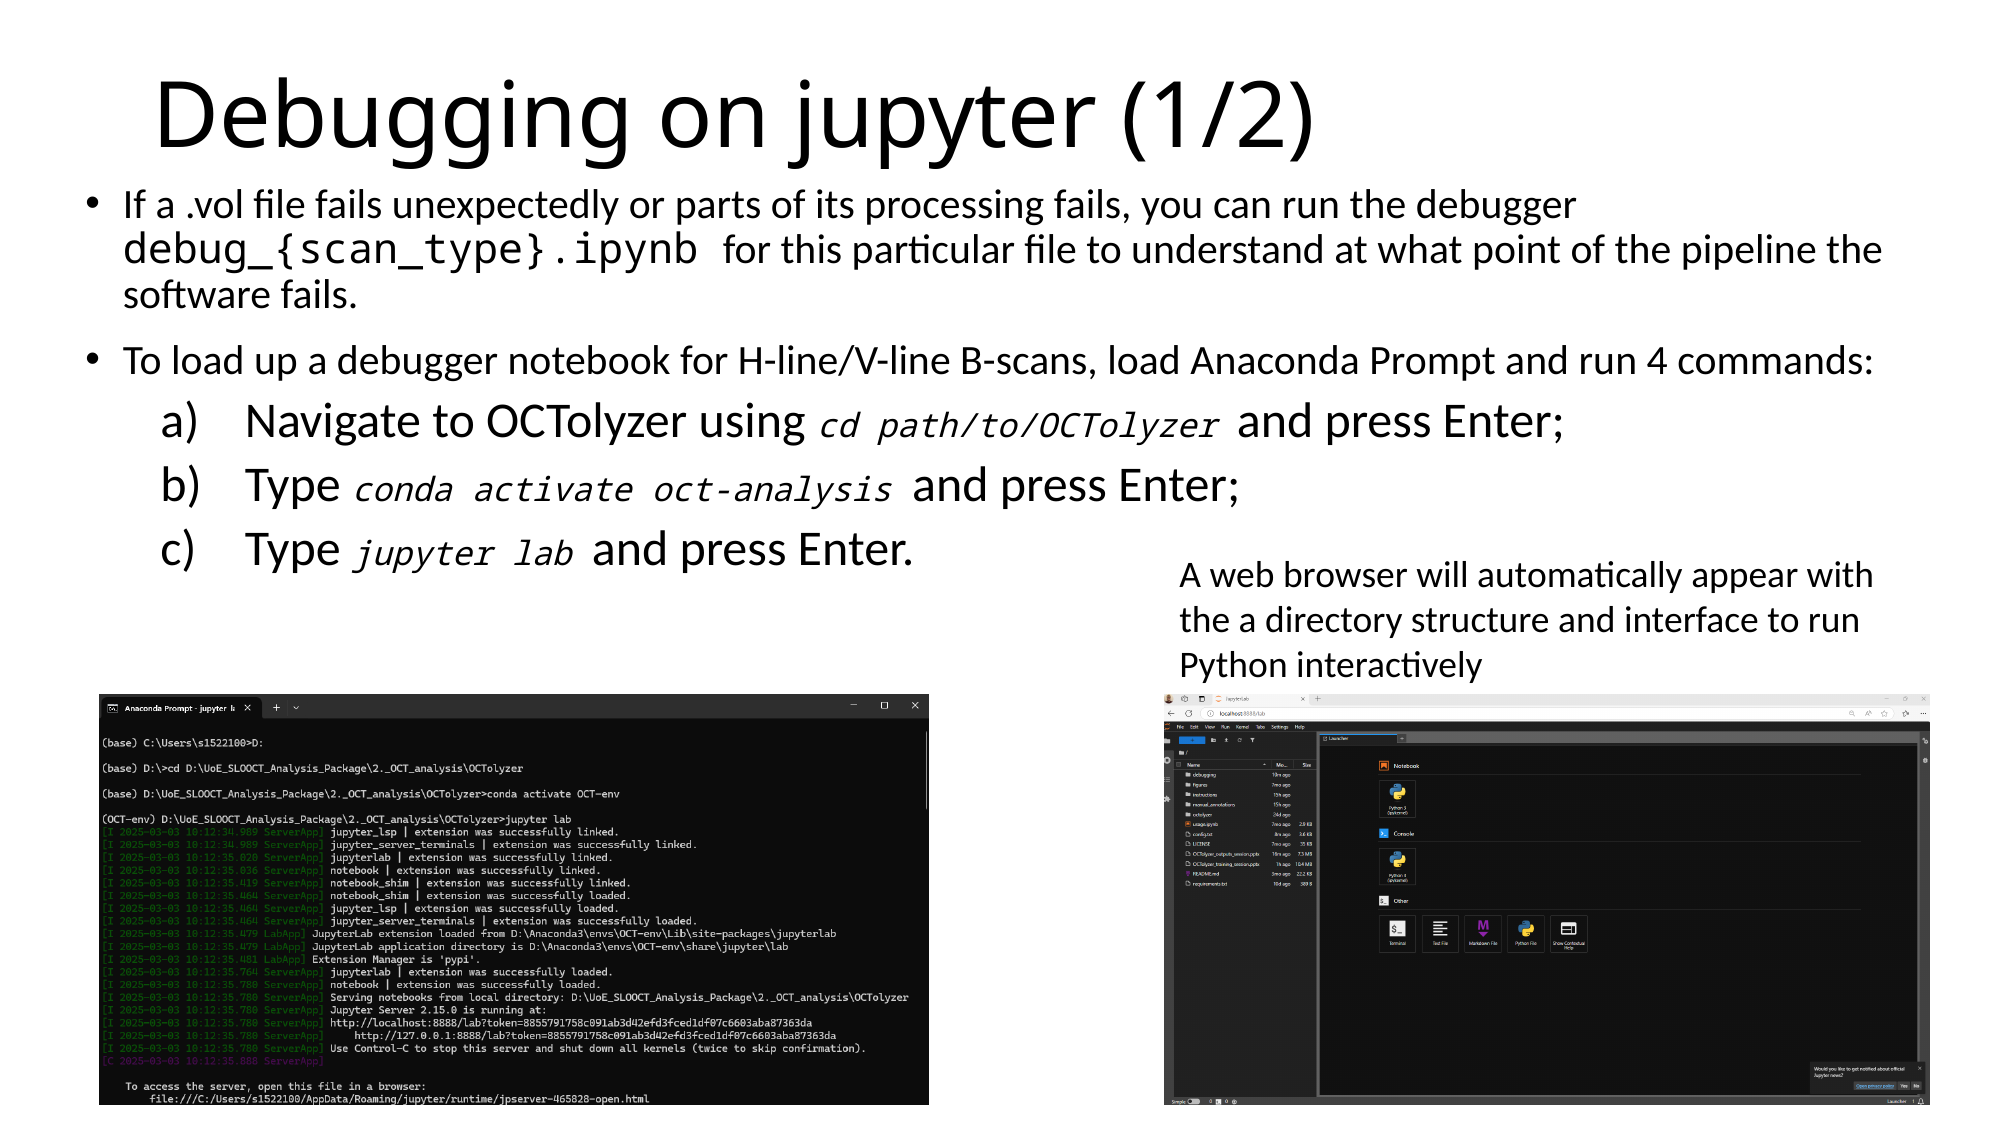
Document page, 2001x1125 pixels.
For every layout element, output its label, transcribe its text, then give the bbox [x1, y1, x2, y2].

list If a .vol file fails unexpectedly or parts of its processing fails, you can run the debugger debug_{scan_type}.ipynb for this particular file to understand at what point of the pipeline the software fails. To load up a debugger notebook for H-line/V-line B-scans, load Anaconda Prompt and run 4 commands: Navigate to OCTolyzer using cd path/to/OCTolyzer and press Enter; Type conda activate oct-analysis and press Enter; Type jupyter lab and press Enter. [70, 174, 1963, 655]
text_box A web browser will automatically appear with the a directory structure and interface to run Python interactively [1164, 542, 1930, 693]
picture [99, 694, 929, 1105]
picture [1164, 694, 1930, 1105]
title Debugging on jupyter (1/2) [137, 59, 1863, 174]
